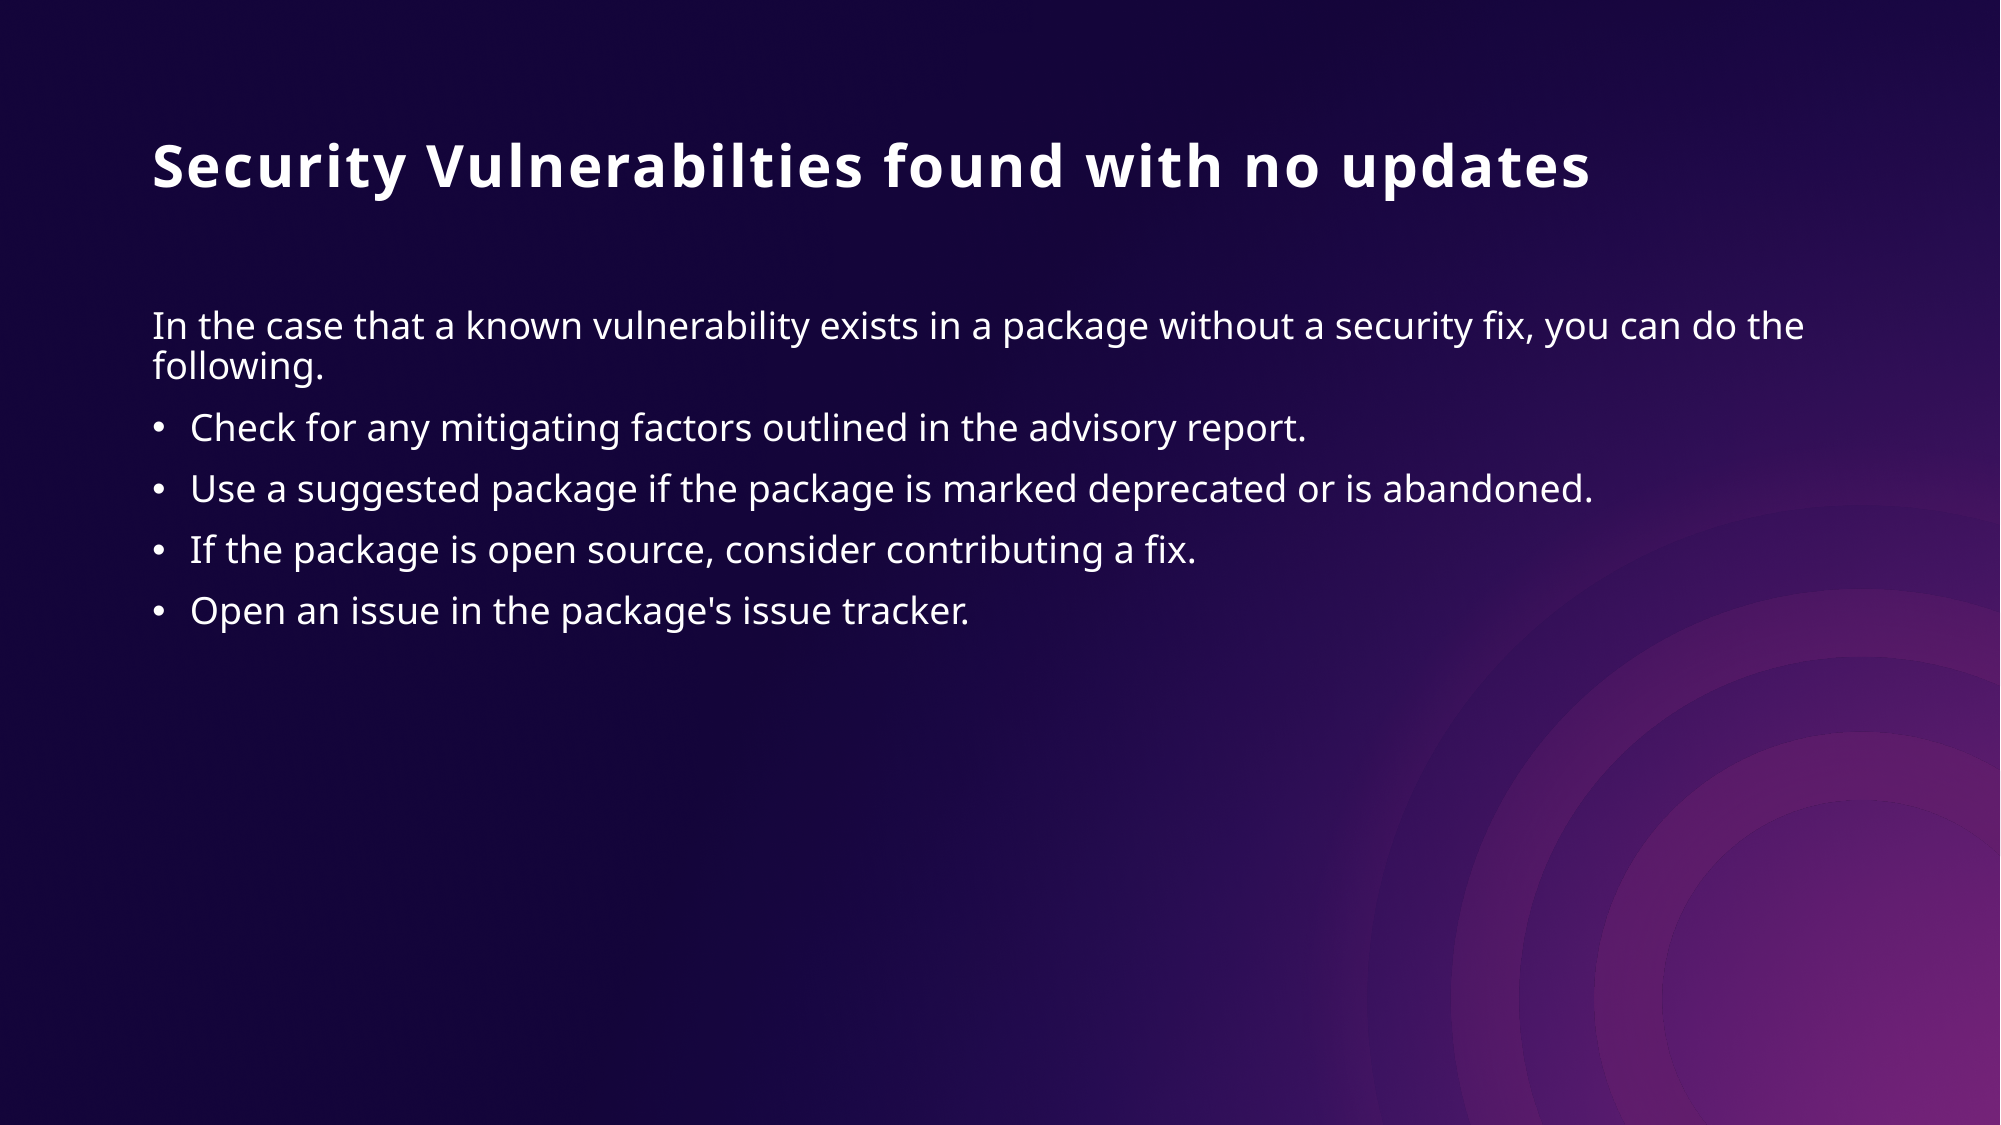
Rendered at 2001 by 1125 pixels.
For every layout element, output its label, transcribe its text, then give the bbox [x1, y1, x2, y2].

list In the case that a known vulnerability exists in a package without a security fix, you can do the following. Check for any mitigating factors outlined in the advisory report. Use a suggested package if the package is marked deprecated or is abandoned. If the package is open source, consider contributing a fix. Open an issue in the package's issue tracker. [137, 299, 1863, 1014]
title Security Vulnerabilties found with no updates [137, 59, 1863, 278]
picture [0, 0, 2001, 1125]
